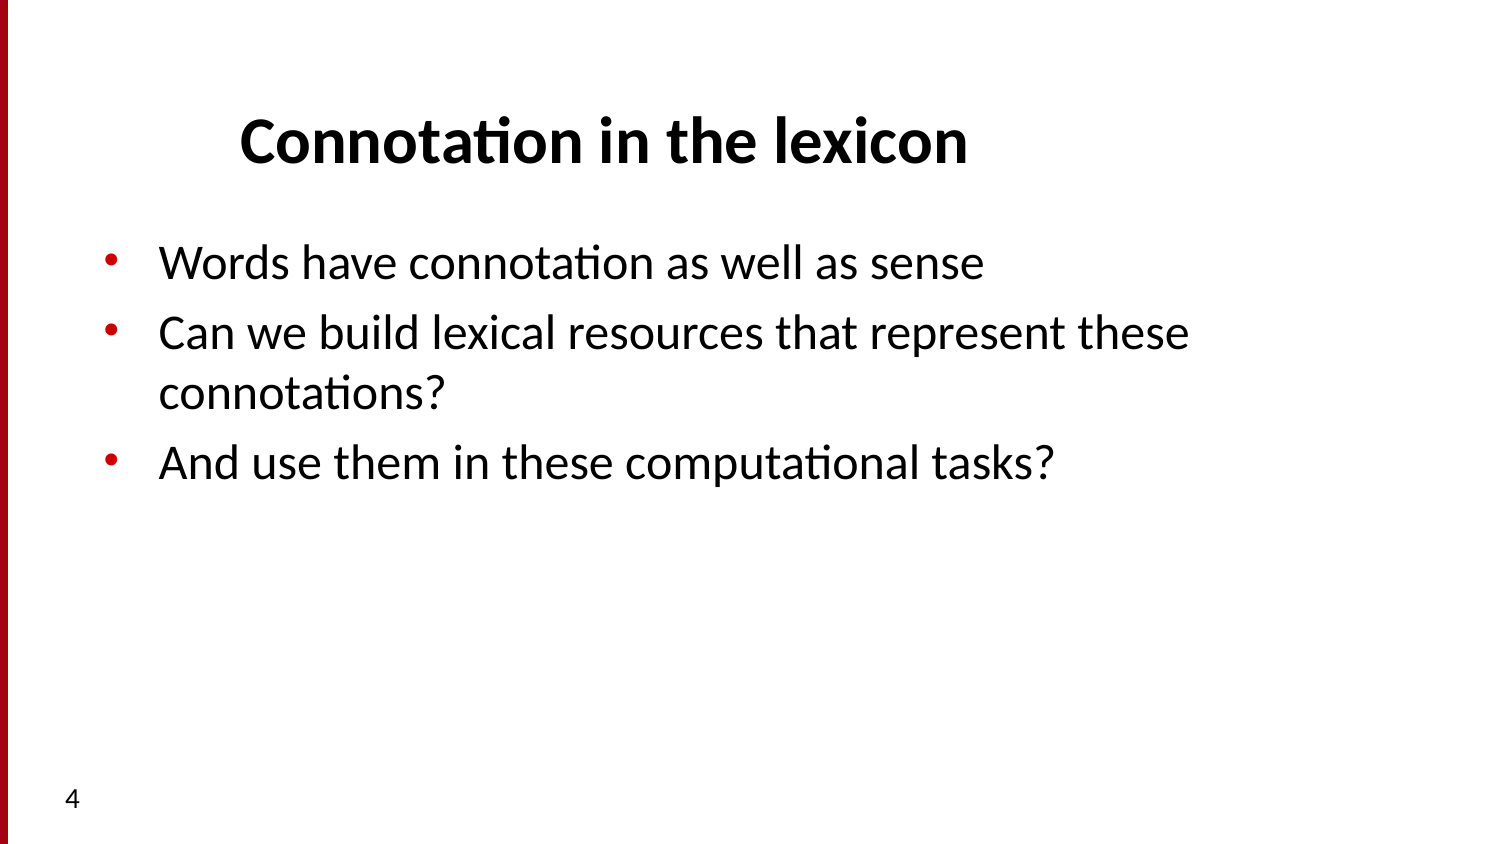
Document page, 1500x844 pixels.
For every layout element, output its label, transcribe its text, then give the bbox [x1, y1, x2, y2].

slide_number 4 [49, 771, 376, 829]
title Connotation in the lexicon [225, 62, 1450, 185]
list Words have connotation as well as sense Can we build lexical resources that represent these connotations? And use them in these computational tasks? [87, 221, 1450, 769]
